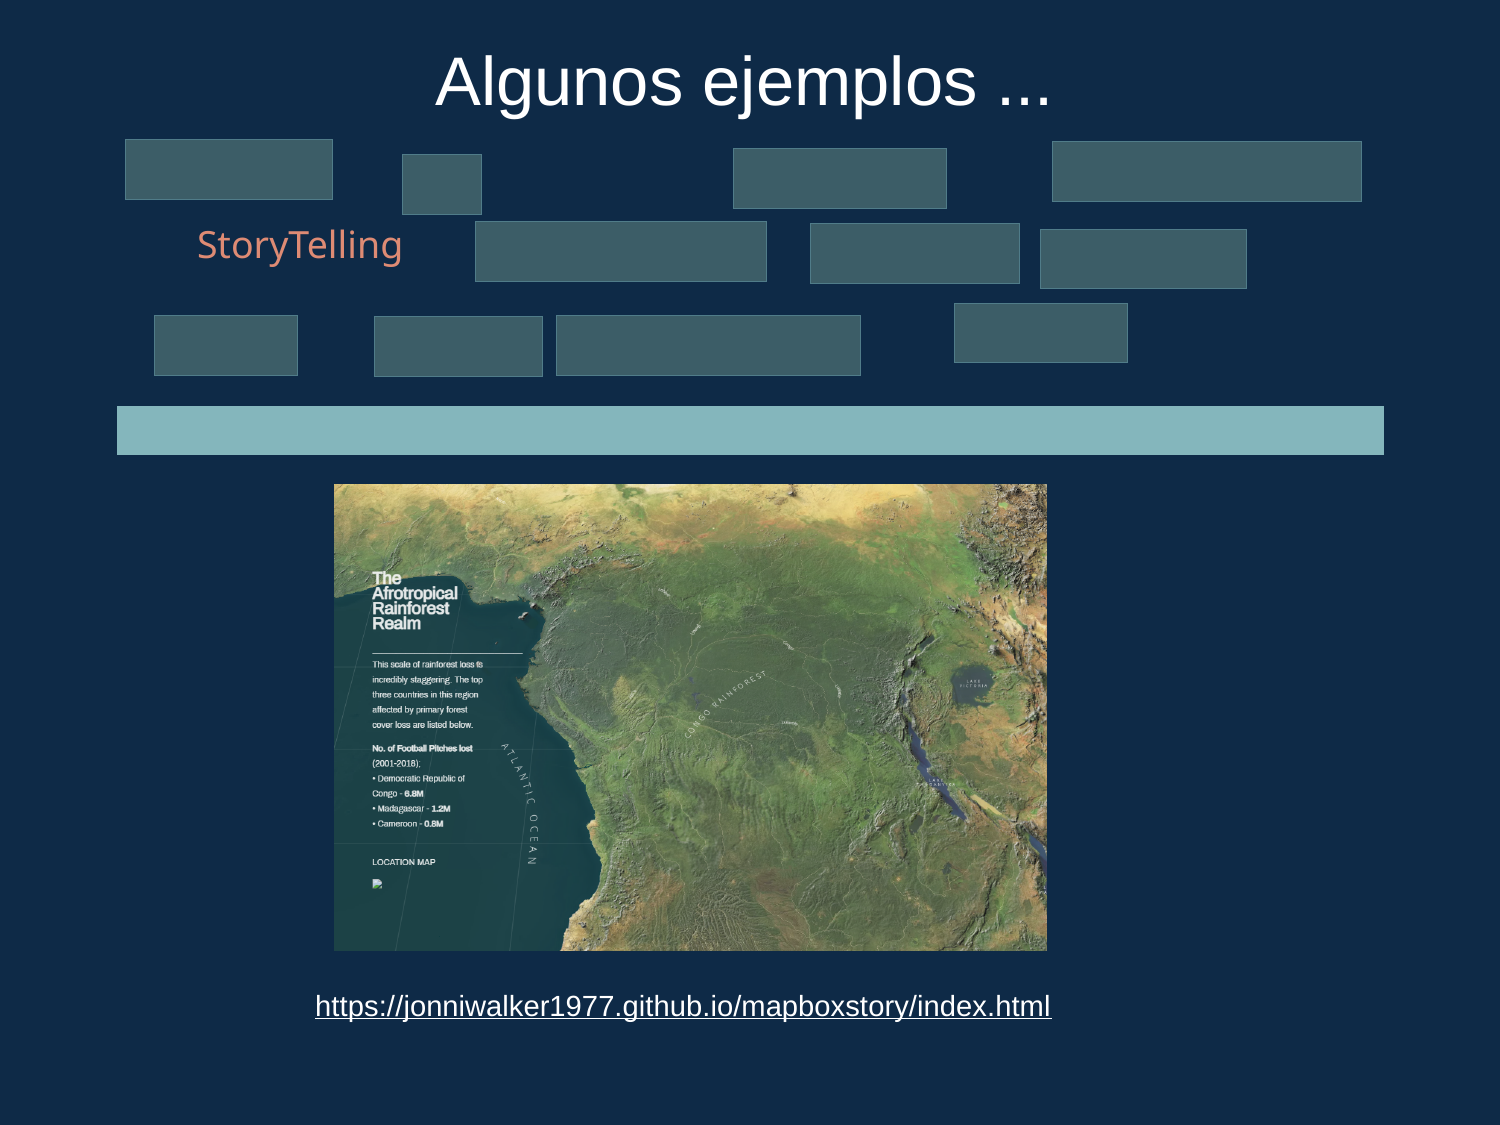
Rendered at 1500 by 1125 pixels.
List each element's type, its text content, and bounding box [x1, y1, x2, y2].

text_box 3D [402, 154, 482, 215]
text_box [116, 405, 1384, 456]
text_box Algunos ejemplos ... [111, 30, 1379, 125]
text_box Geocodificación [1052, 141, 1362, 202]
text_box HeatMaps [810, 223, 1020, 284]
text_box Administrativos [556, 315, 861, 376]
text_box https://jonniwalker1977.github.io/mapboxstory/index.html [300, 979, 1151, 1030]
text_box Comparadores [475, 221, 767, 282]
picture [334, 484, 1047, 951]
text_box Históricos [1040, 229, 1247, 289]
text_box Temáticos [125, 139, 333, 200]
text_box Routing [374, 316, 543, 377]
text_box Predicción [733, 148, 947, 209]
text_box StoryTelling [182, 214, 419, 274]
text_box Mallas [154, 315, 298, 376]
text_box Clusters [954, 303, 1128, 363]
